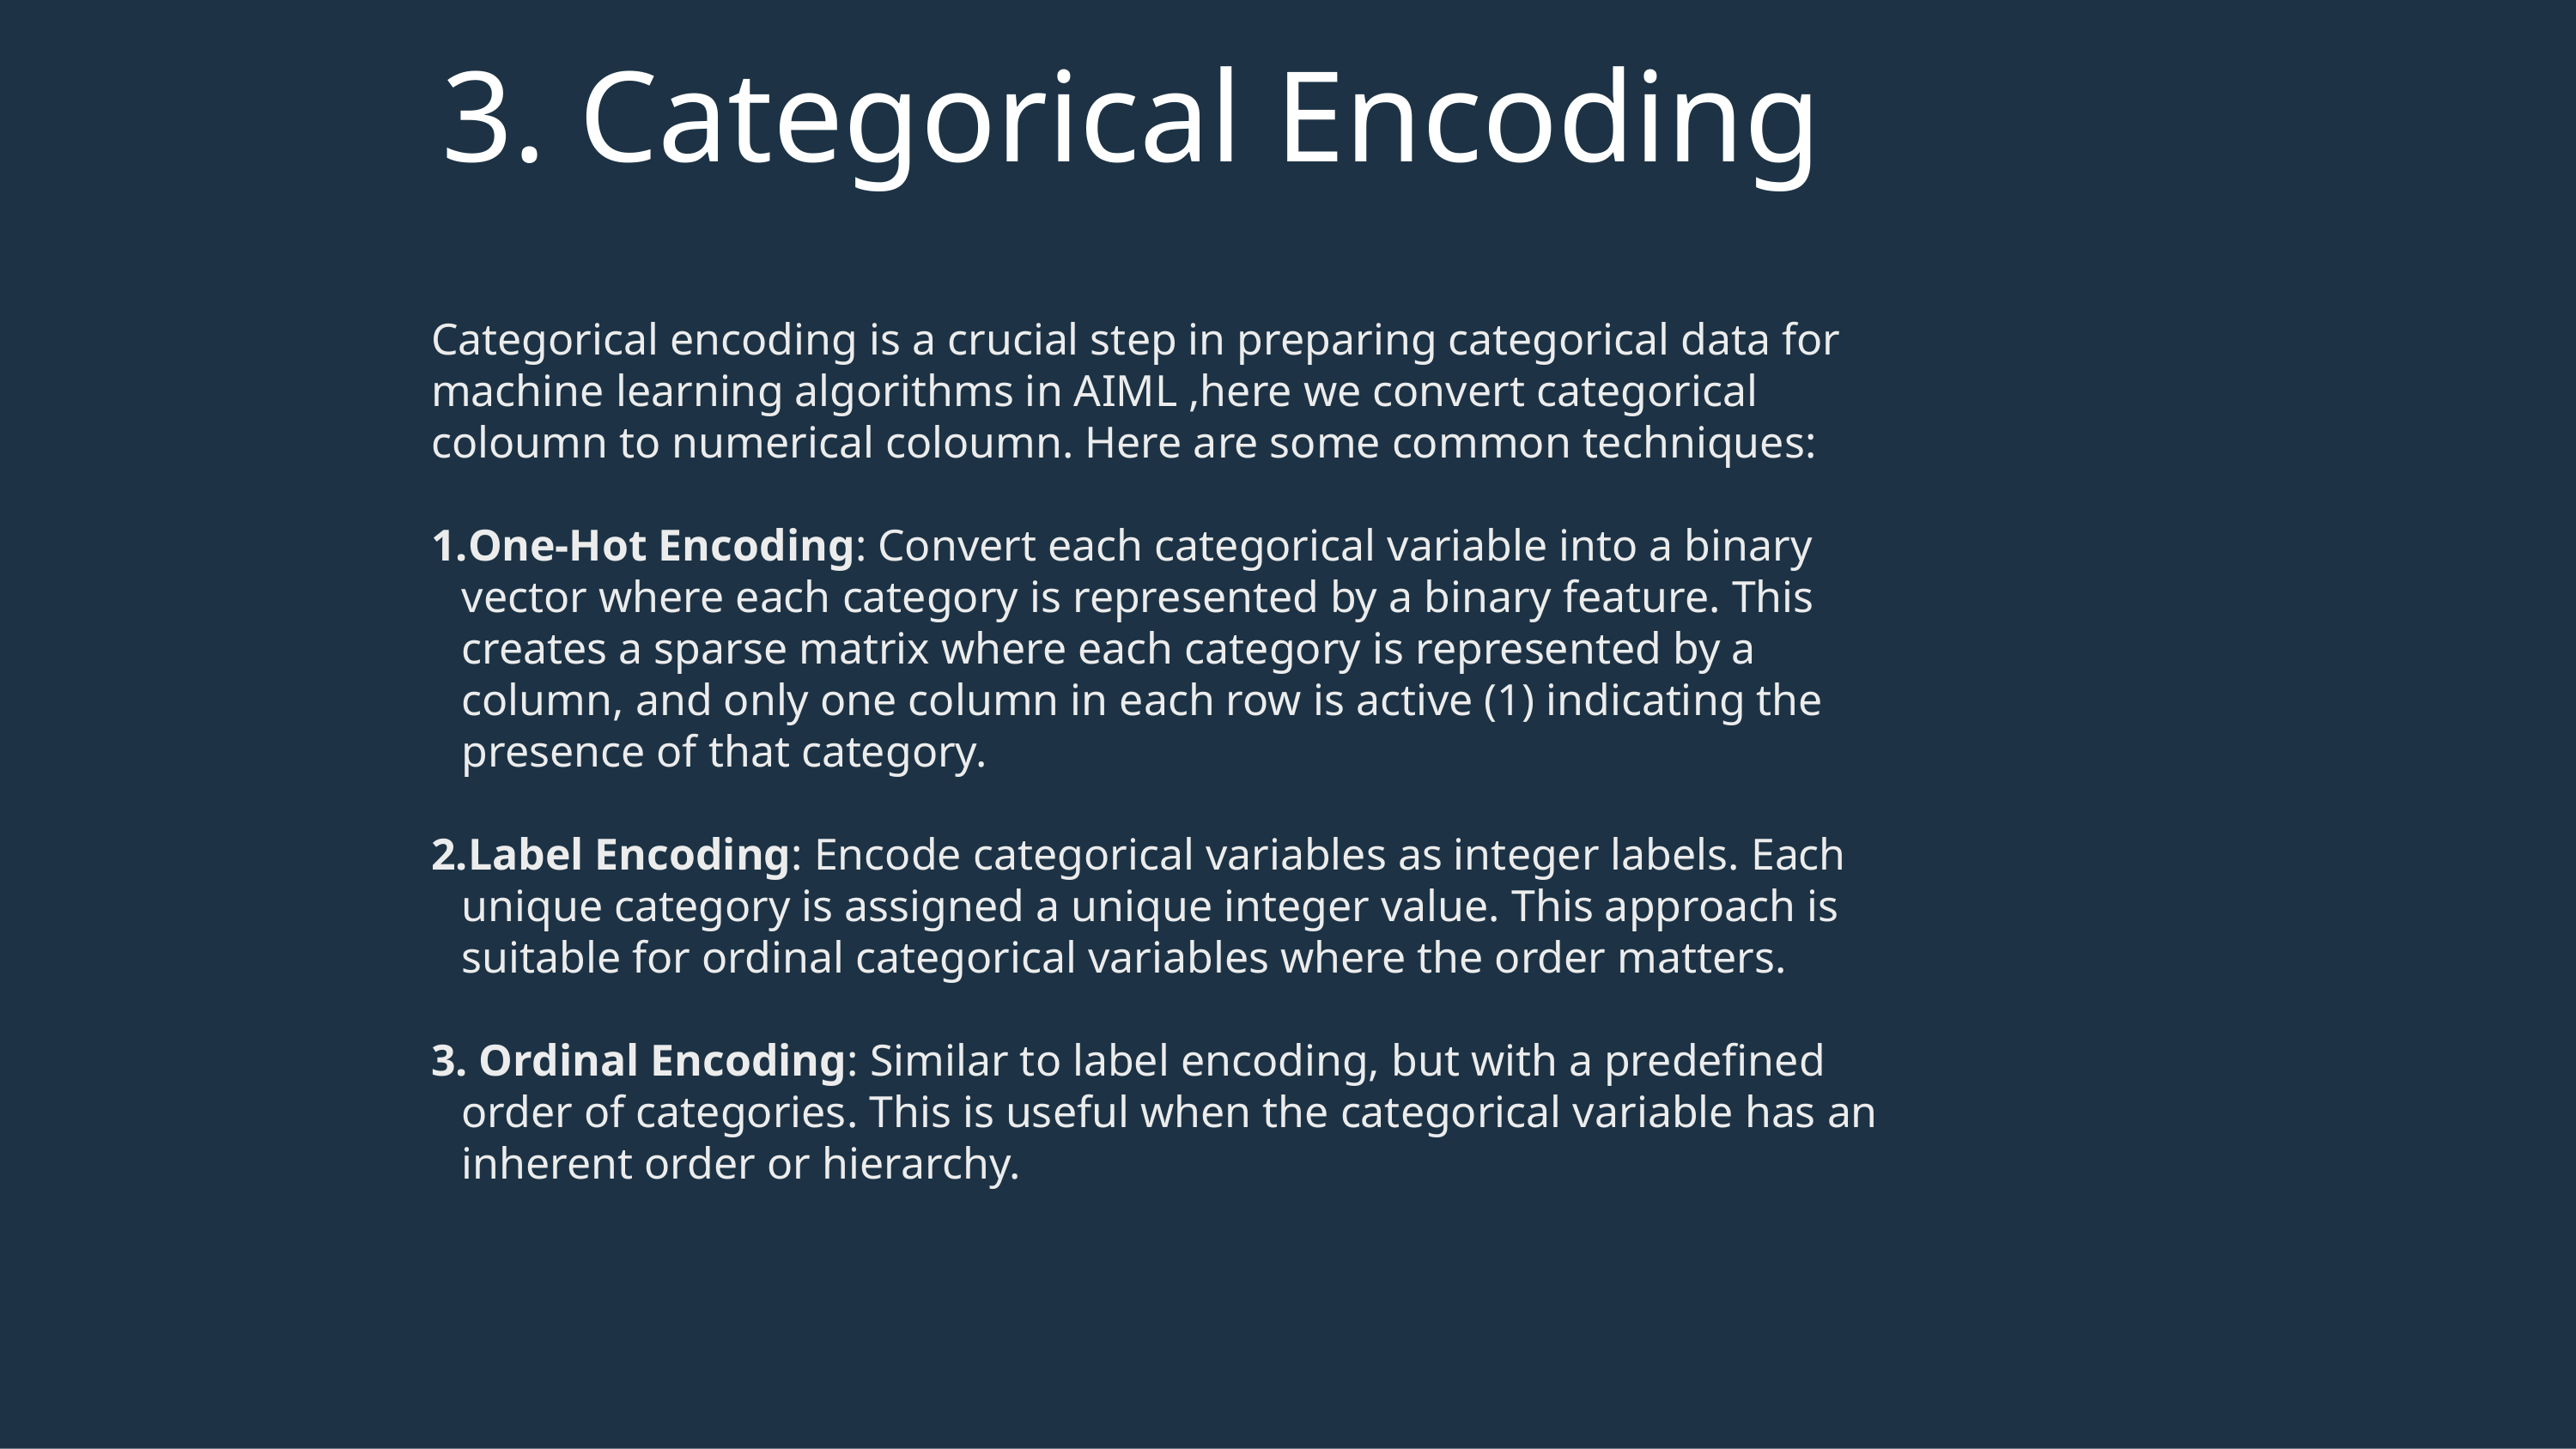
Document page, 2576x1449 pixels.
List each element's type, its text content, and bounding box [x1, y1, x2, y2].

title 3. Categorical Encoding [441, 36, 2093, 191]
text_box Categorical encoding is a crucial step in preparing categorical data for machine learning algorithms in AIML ,here we convert categorical coloumn to numerical coloumn. Here are some common techniques: One-Hot Encoding: Convert each categorical variable into a binary vector where each category is represented by a binary feature. This creates a sparse matrix where each category is represented by a column, and only one column in each row is active (1) indicating the presence of that category. Label Encoding: Encode categorical variables as integer labels. Each unique category is assigned a unique integer value. This approach is suitable for ordinal categorical variables where the order matters. Ordinal Encoding: Similar to label encoding, but with a predefined order of categories. This is useful when the categorical variable has an inherent order or hierarchy. [418, 306, 1932, 1194]
